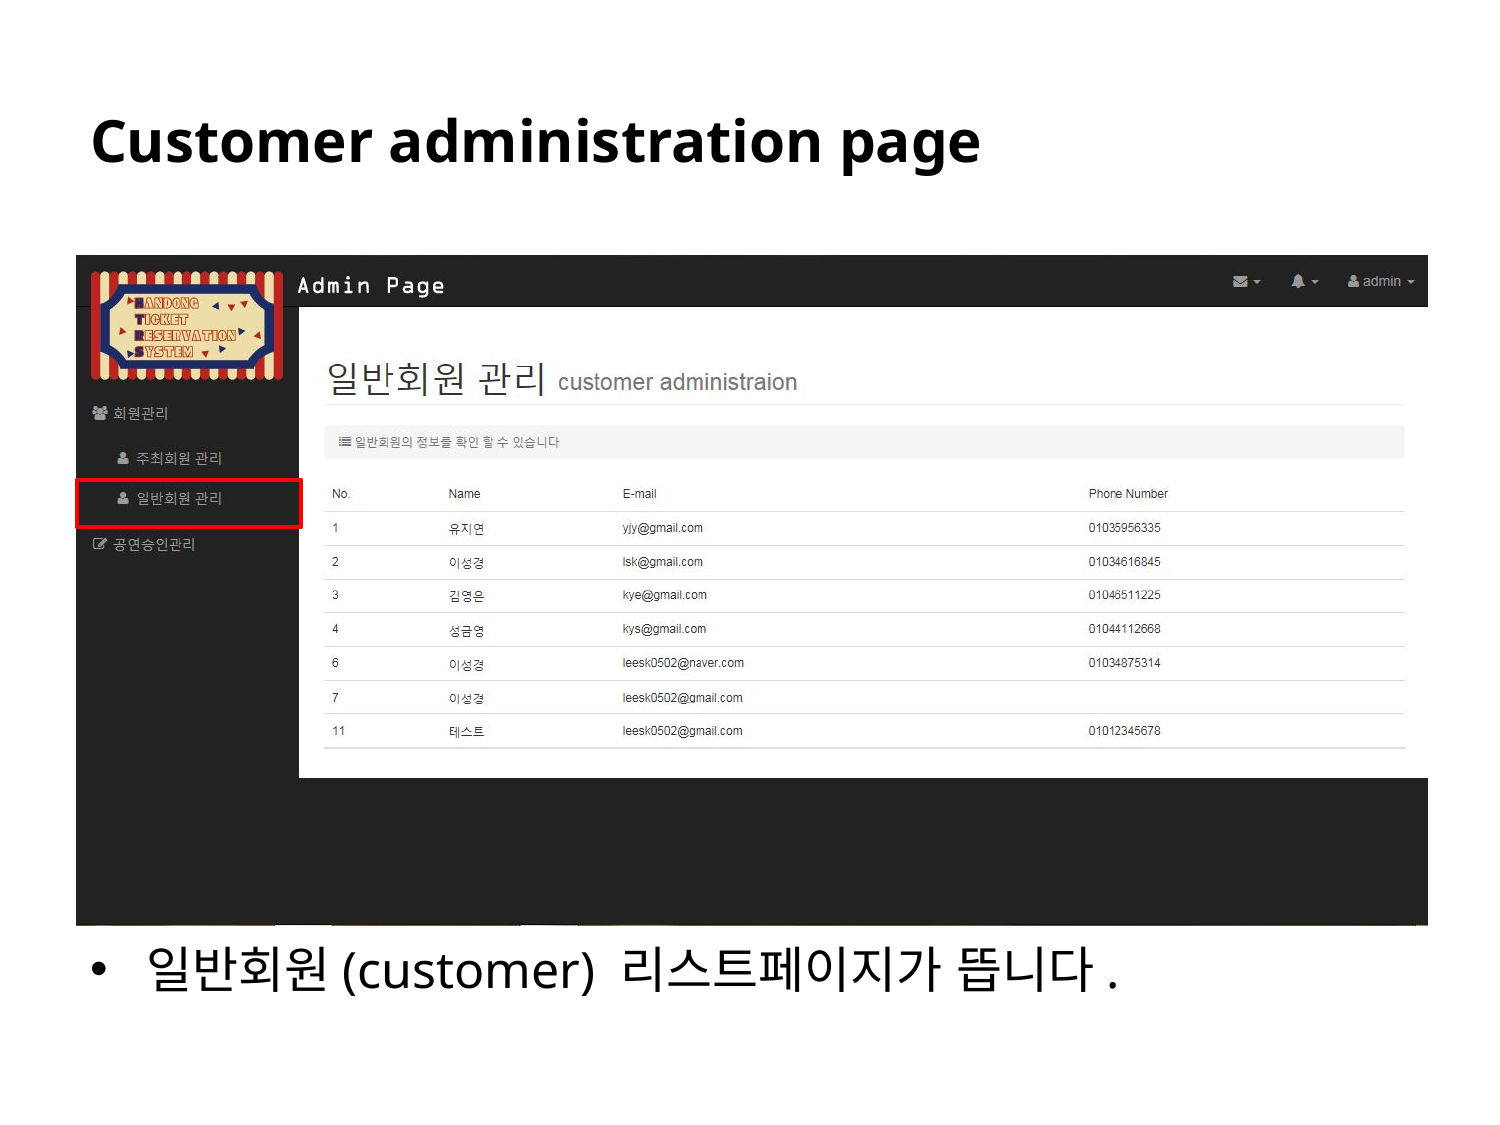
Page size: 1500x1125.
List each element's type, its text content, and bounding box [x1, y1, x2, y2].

title Customer administration page [75, 45, 1425, 233]
list 일반회원(customer) 리스트페이지가 뜹니다. [75, 933, 1425, 1071]
picture [76, 255, 1428, 926]
